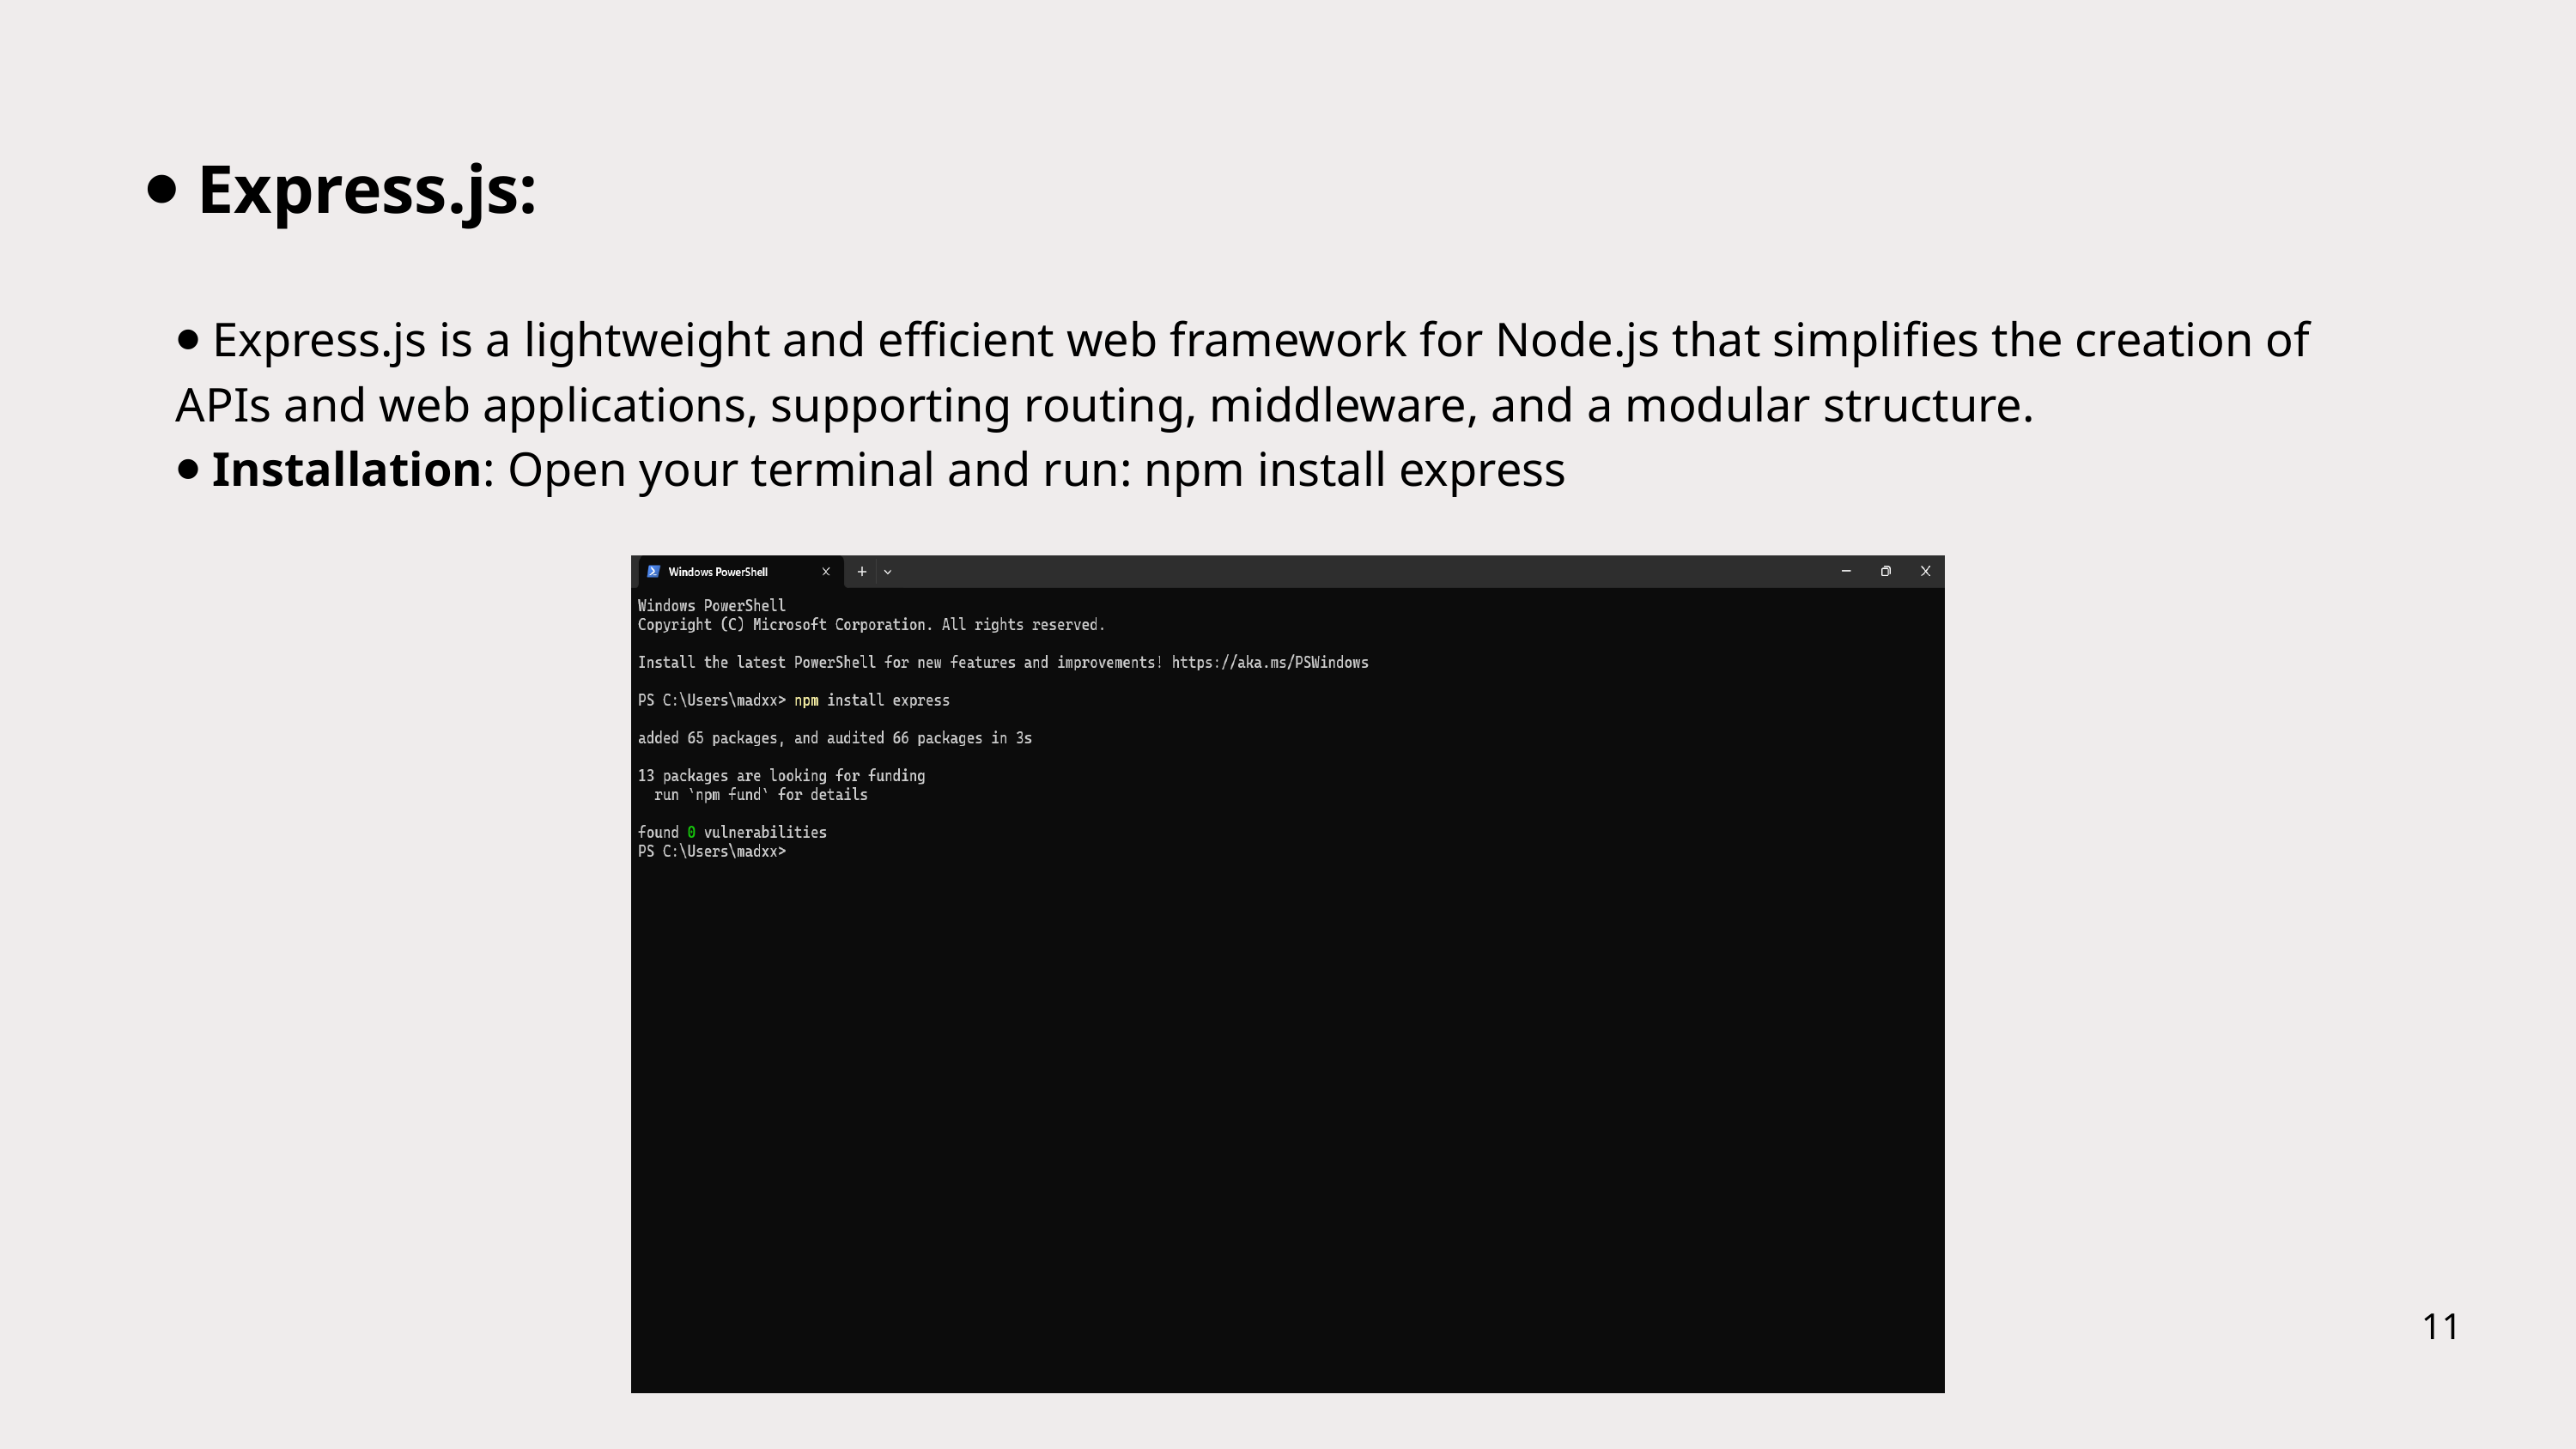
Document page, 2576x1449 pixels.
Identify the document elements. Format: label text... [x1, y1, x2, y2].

picture [631, 555, 1945, 1393]
text_box 11 [2421, 1296, 2463, 1348]
text_box ⦁ Express.js: [144, 134, 2025, 227]
text_box ⦁ Express.js is a lightweight and efficient web framework for Node.js that simplifies the creation of APIs and web applications, supporting routing, middleware, and a modular structure. ⦁ Installation: Open your terminal and run: npm install express [176, 300, 2366, 561]
